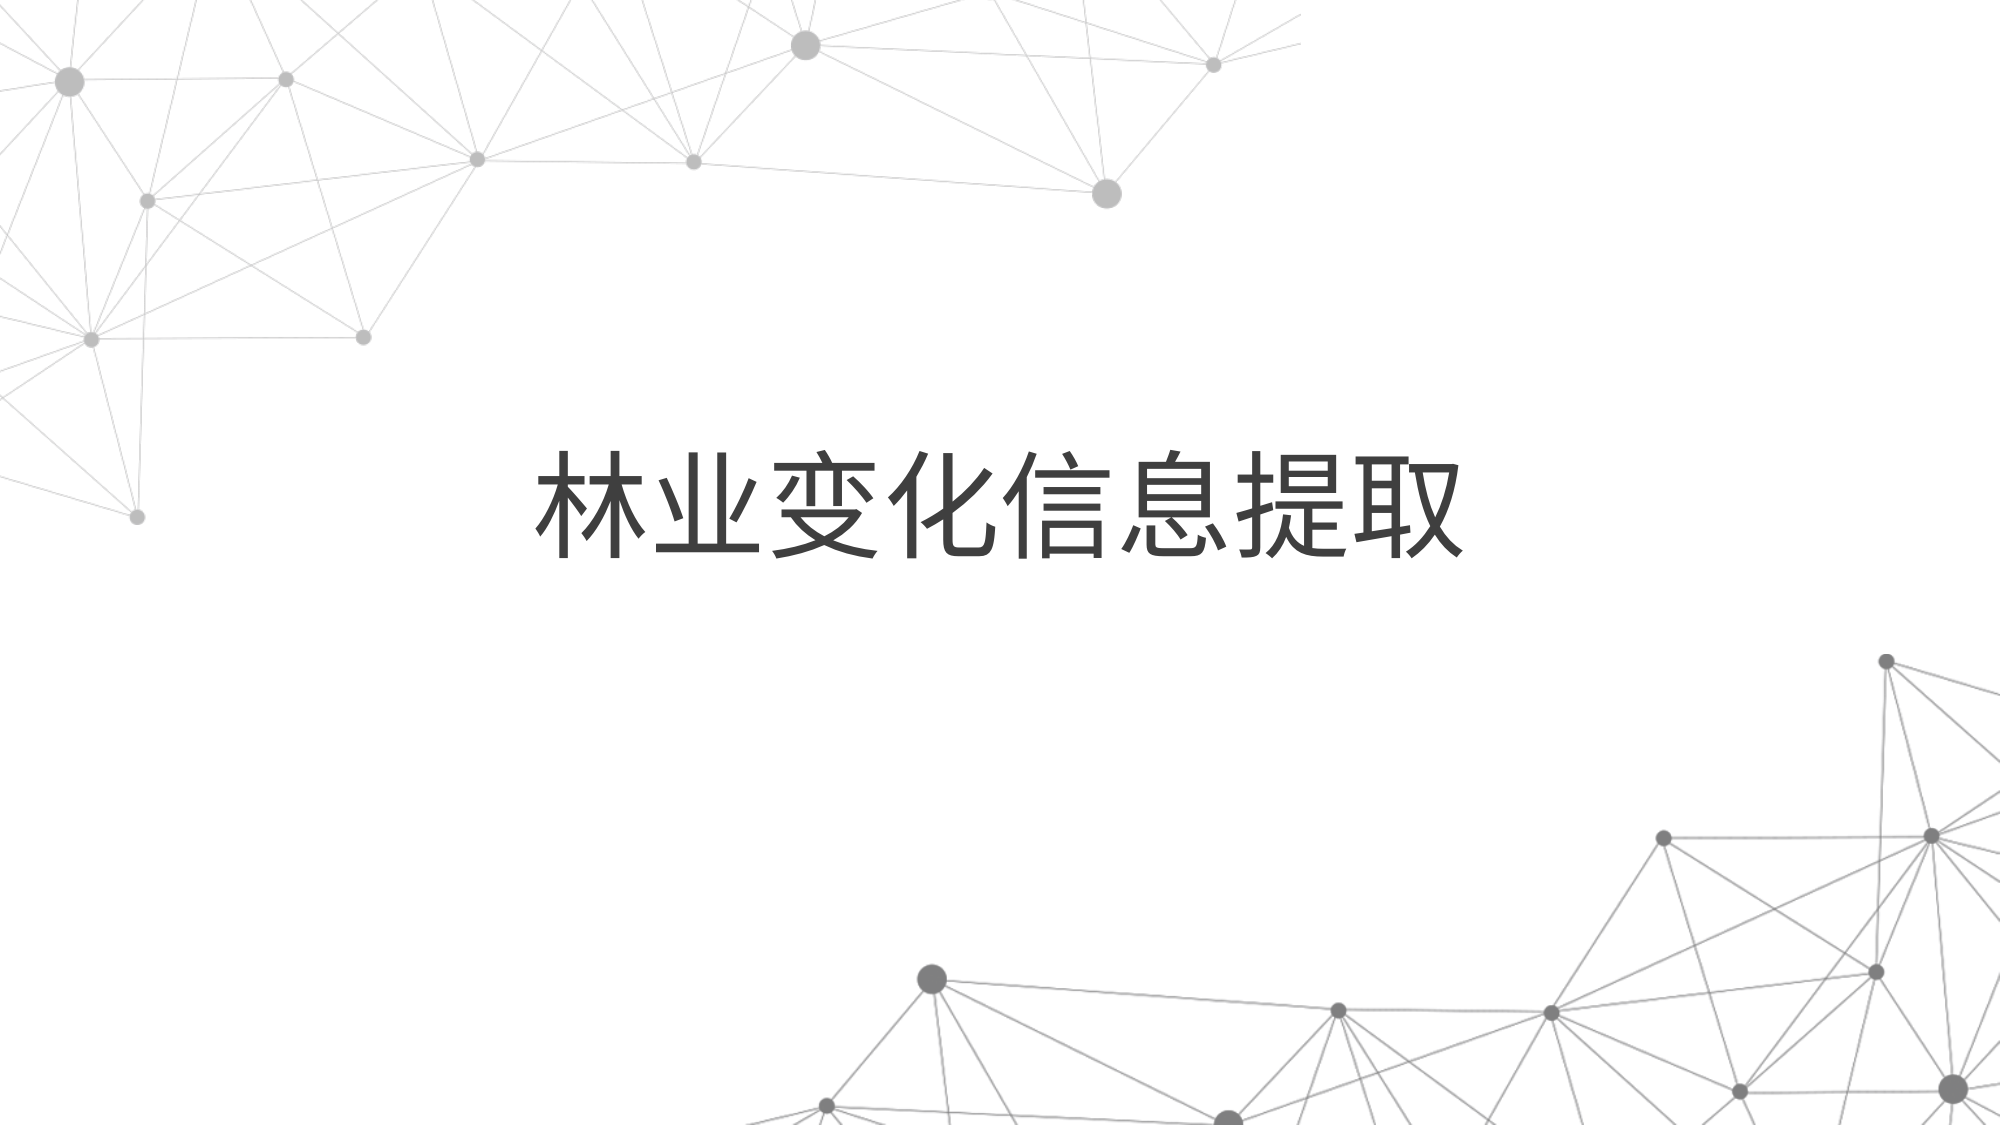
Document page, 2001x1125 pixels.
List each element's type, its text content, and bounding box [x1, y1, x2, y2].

picture [739, 654, 2000, 1125]
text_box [0, 0, 1301, 525]
text_box 林业变化信息提取 [364, 425, 1636, 581]
